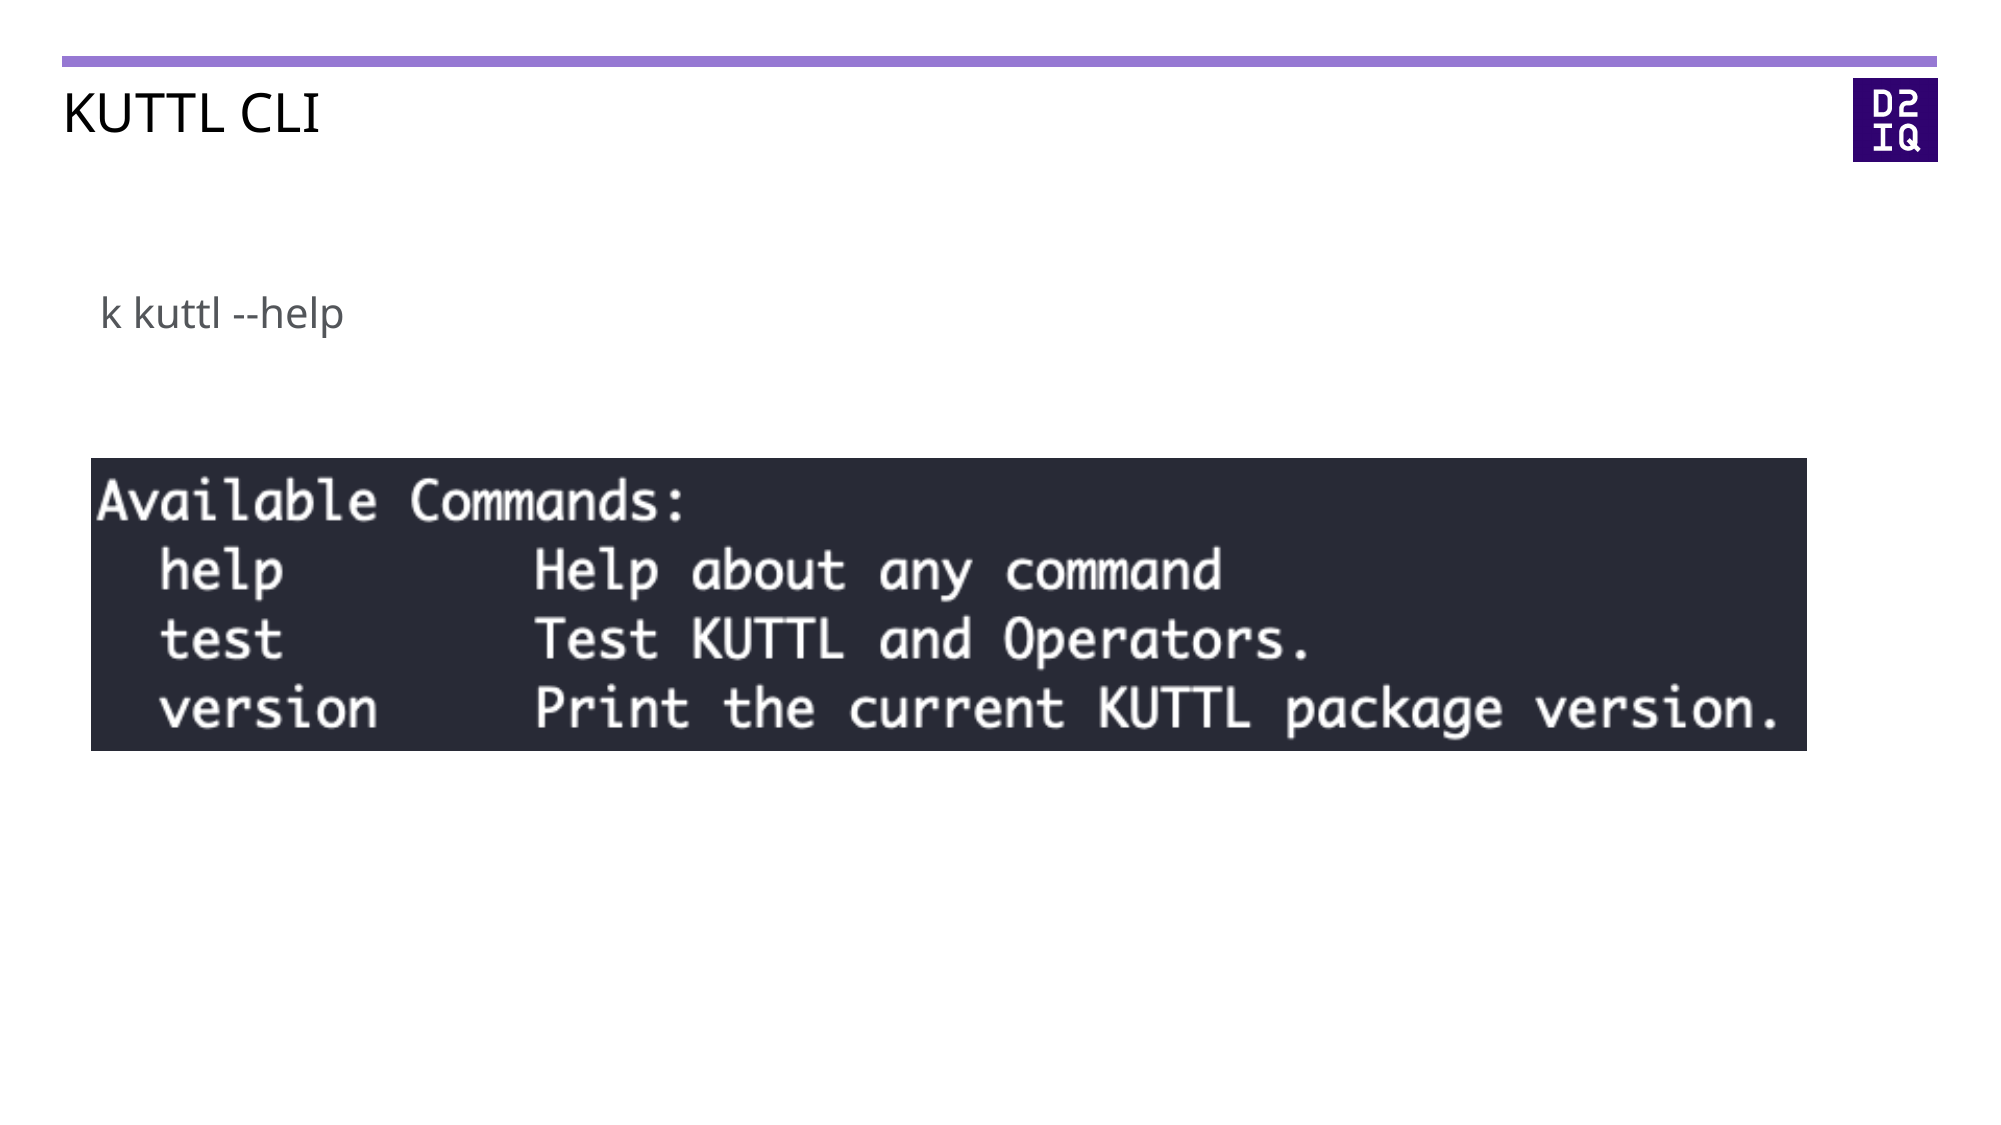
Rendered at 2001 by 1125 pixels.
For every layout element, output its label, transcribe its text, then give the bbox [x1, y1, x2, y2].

title KUTTL CLI [62, 78, 1838, 162]
picture [91, 458, 1807, 751]
picture [1853, 78, 1938, 162]
list k kuttl --help [62, 286, 1937, 1037]
